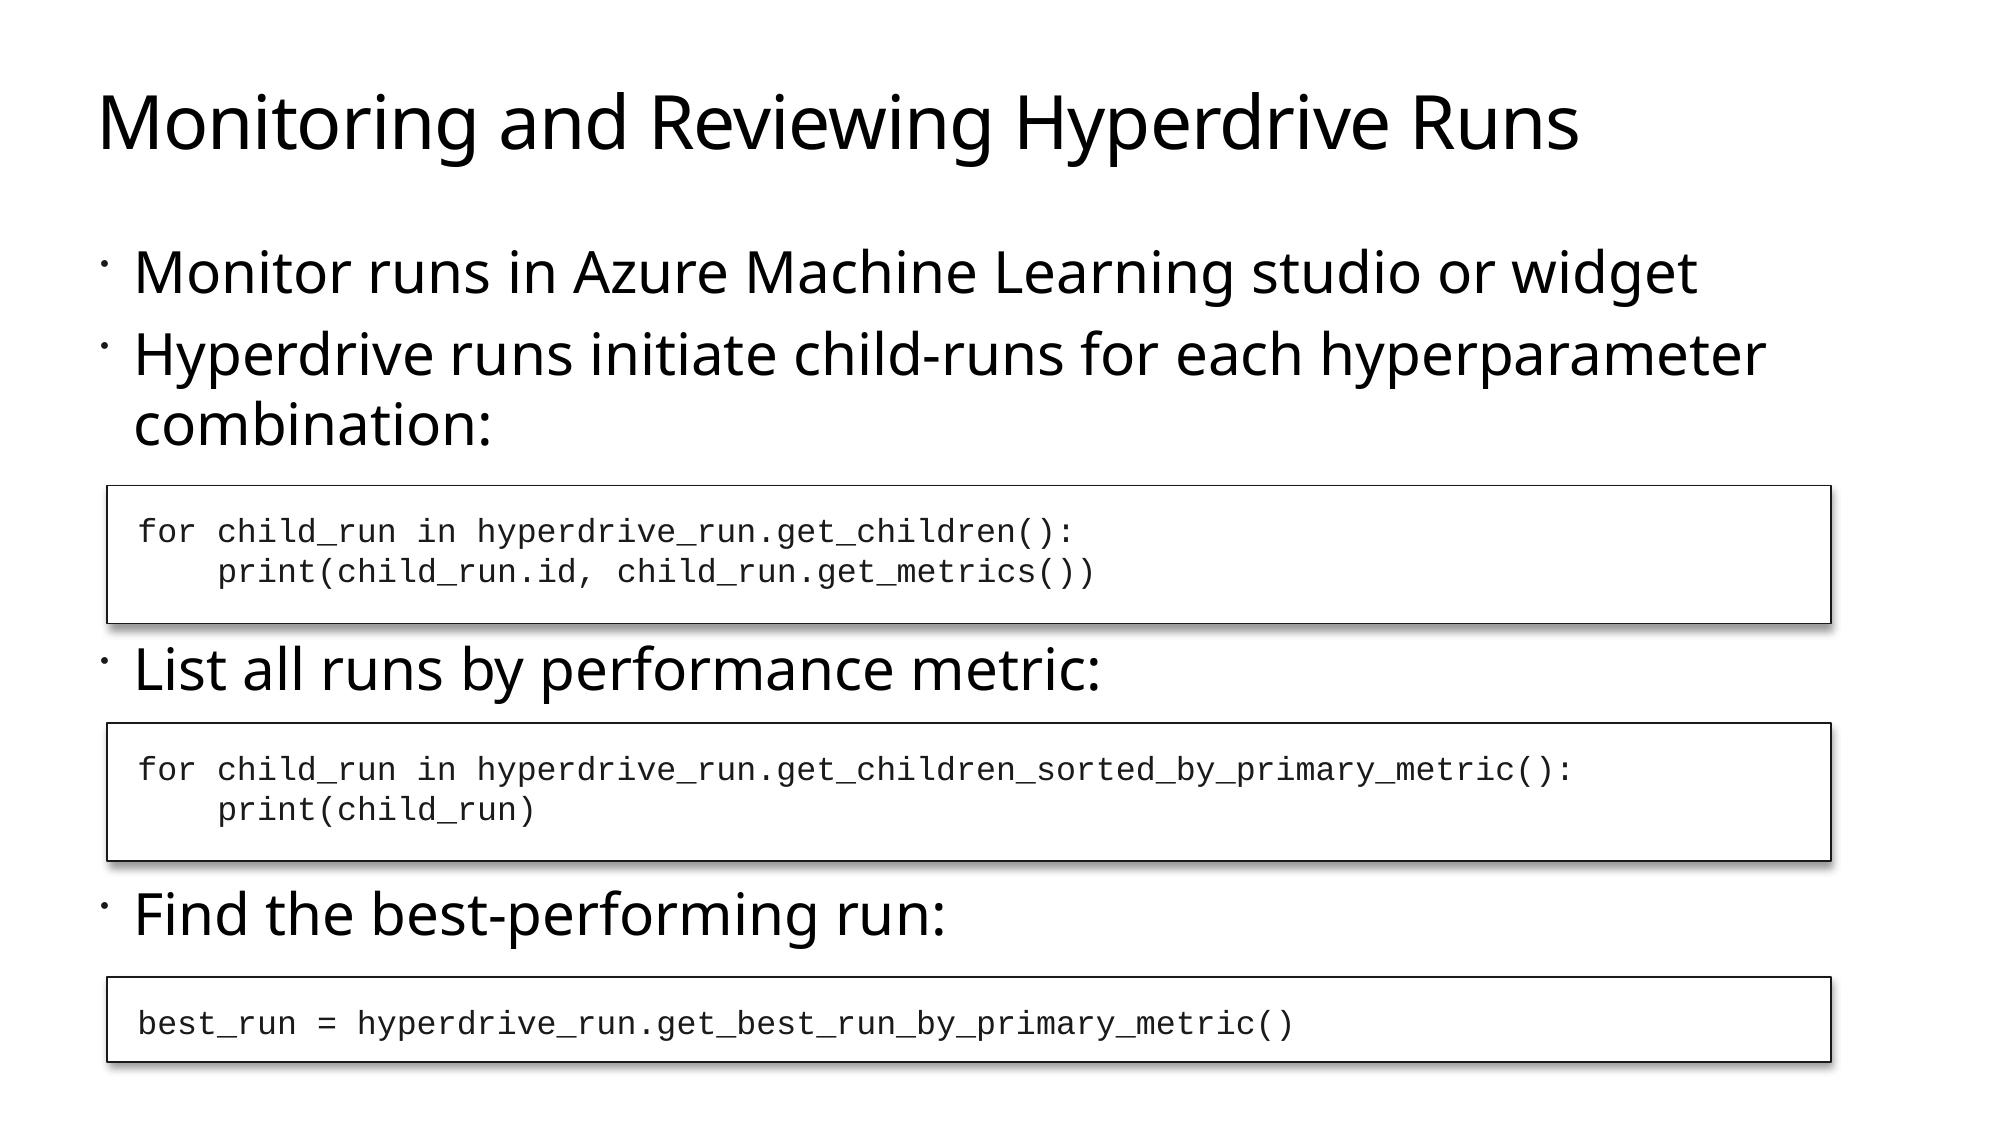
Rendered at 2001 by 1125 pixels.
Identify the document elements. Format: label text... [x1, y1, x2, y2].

text_box best_run = hyperdrive_run.get_best_run_by_primary_metric() [106, 976, 1832, 1063]
list Monitor runs in Azure Machine Learning studio or widget Hyperdrive runs initiate child-runs for each hyperparameter combination: List all runs by performance metric: Find the best-performing run: [95, 235, 1904, 971]
text_box for child_run in hyperdrive_run.get_children_sorted_by_primary_metric(): print(child_run) [106, 722, 1832, 862]
title Monitoring and Reviewing Hyperdrive Runs [96, 75, 1904, 166]
text_box for child_run in hyperdrive_run.get_children(): print(child_run.id, child_run.get_metrics()) [106, 485, 1832, 624]
